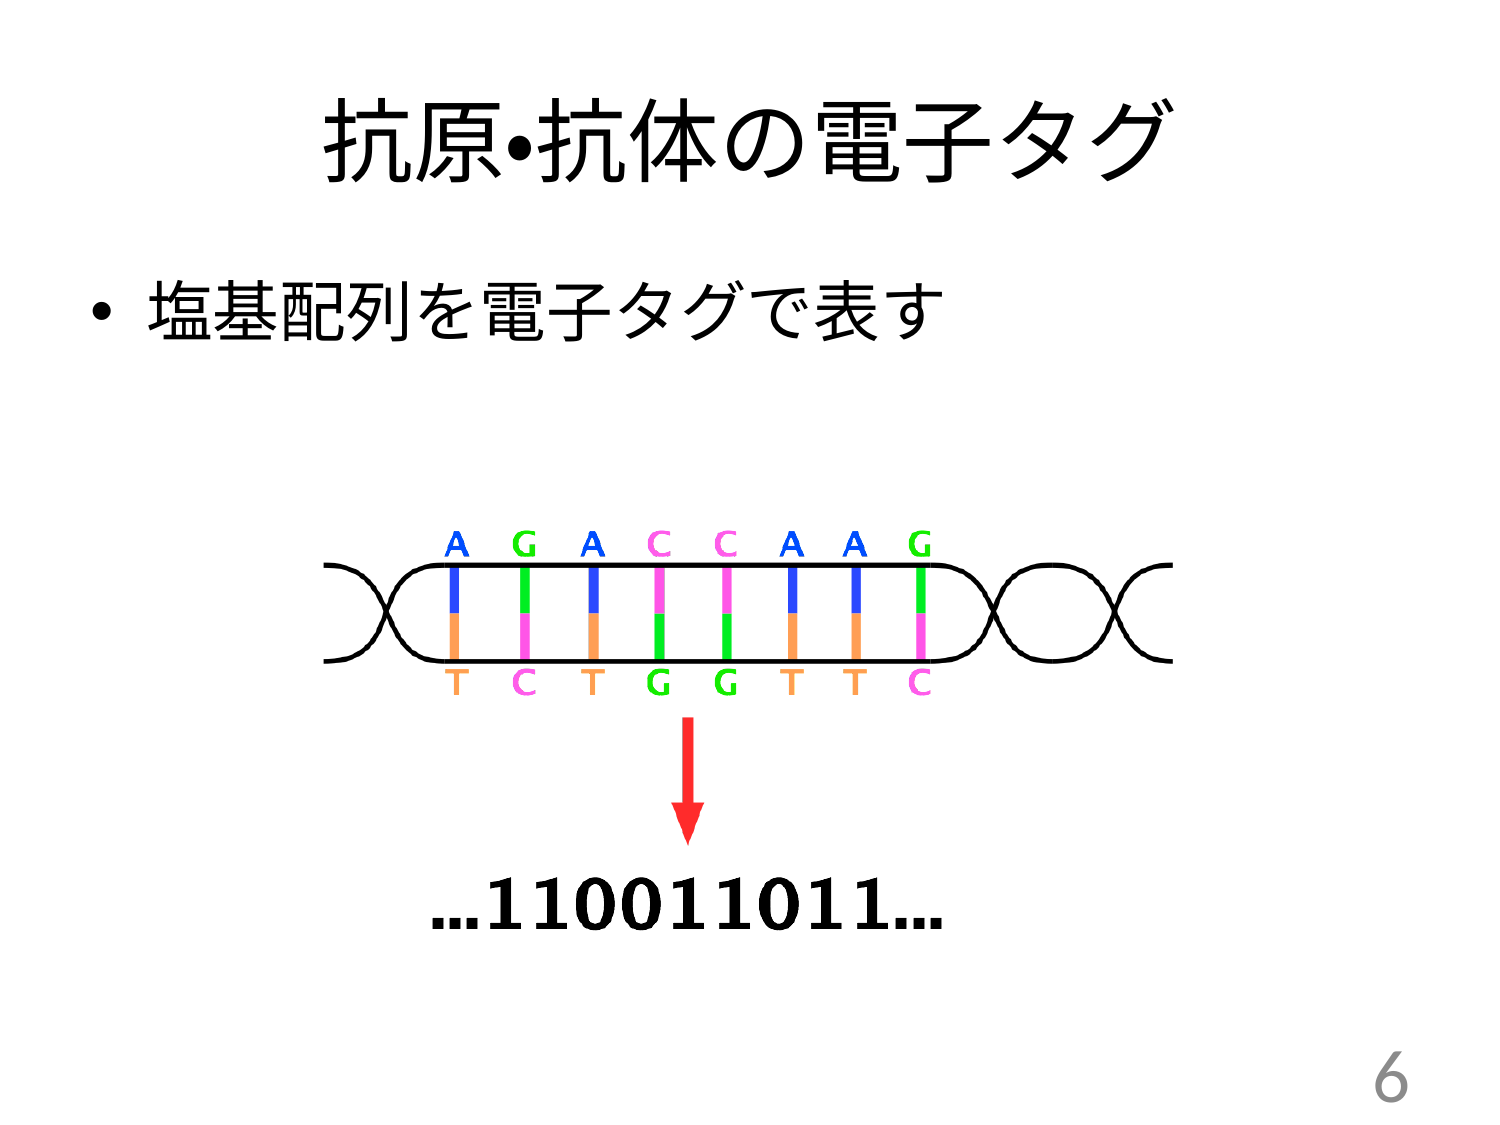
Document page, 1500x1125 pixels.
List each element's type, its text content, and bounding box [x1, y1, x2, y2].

title 抗原・抗体の電子タグ [75, 45, 1425, 233]
picture [265, 444, 1229, 1023]
slide_number 6 [1074, 1042, 1425, 1103]
list 塩基配列を電子タグで表す [75, 262, 1425, 1005]
